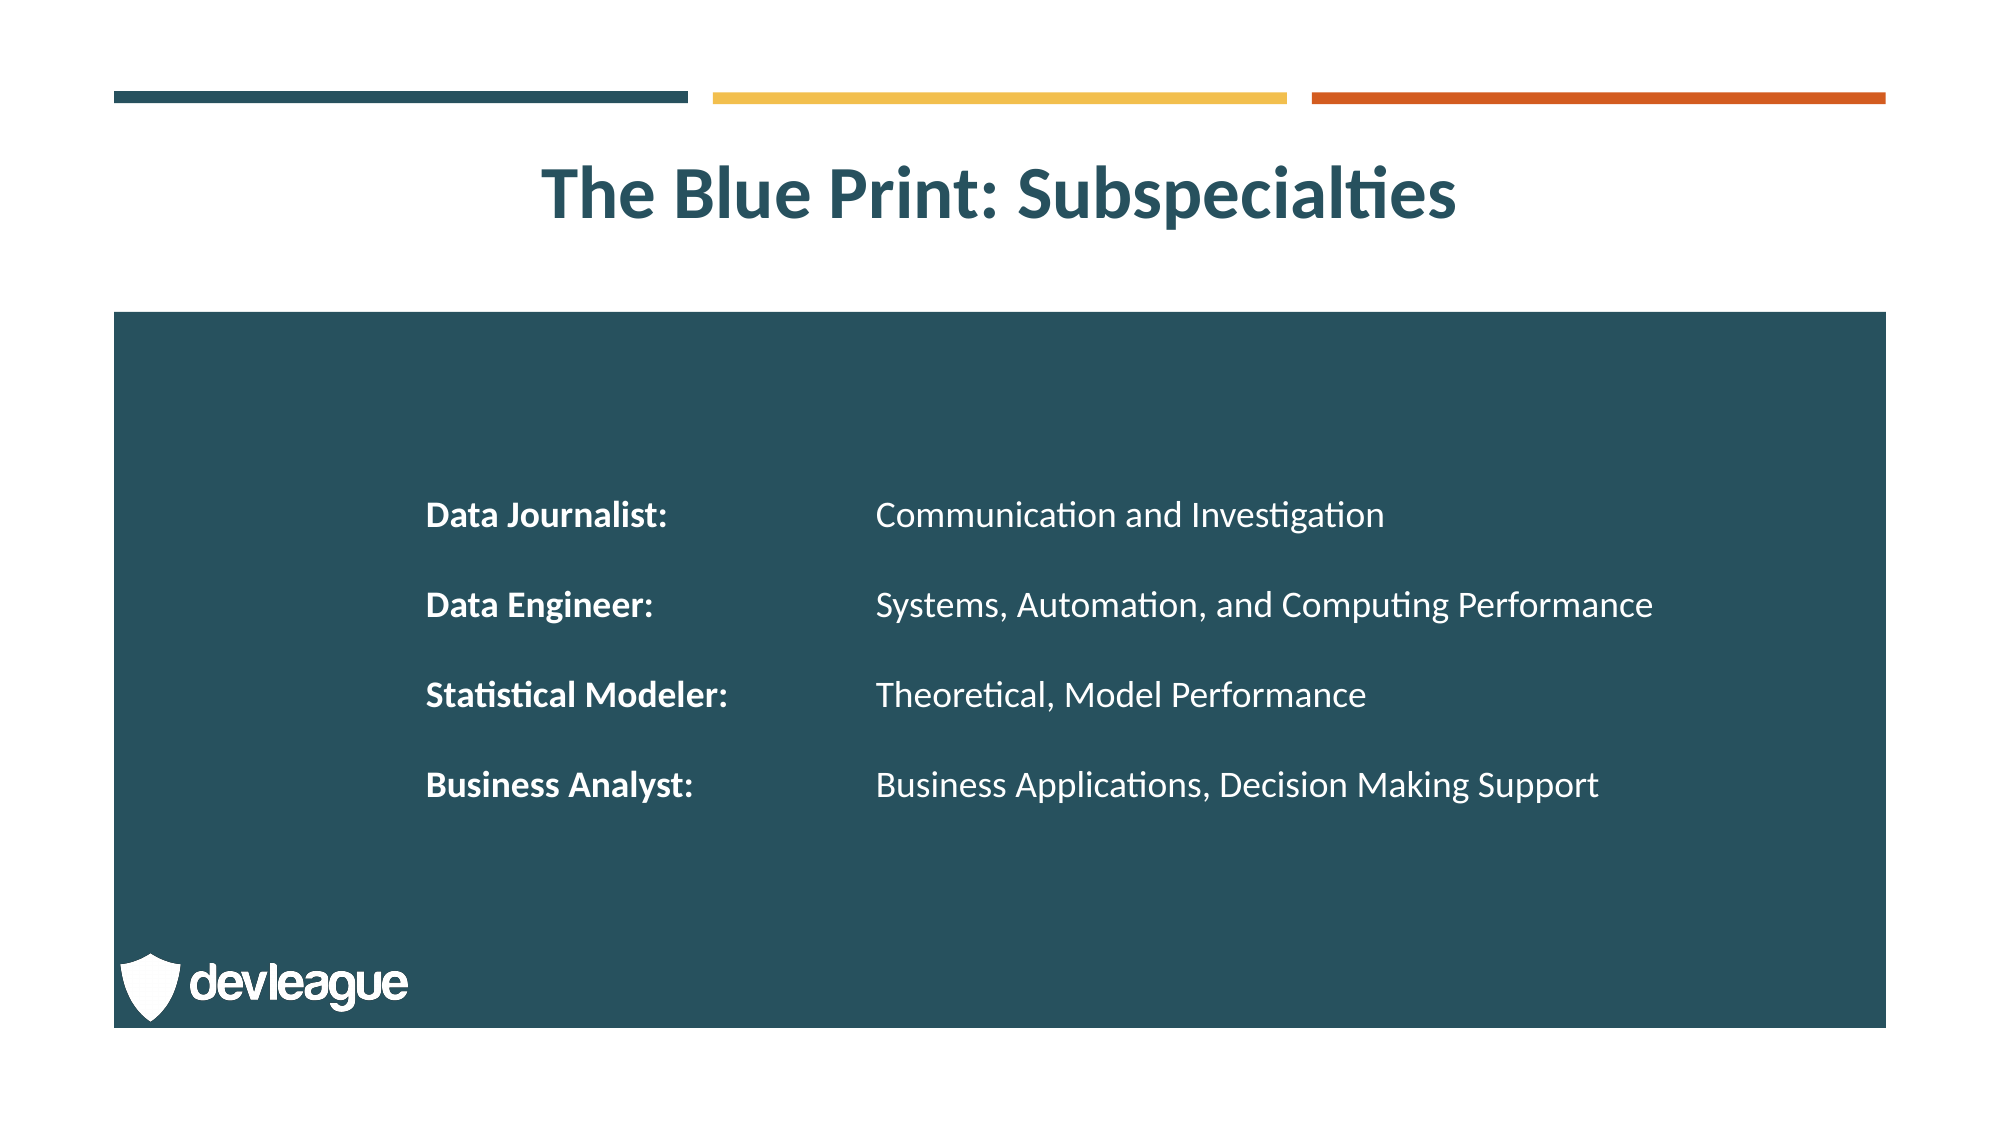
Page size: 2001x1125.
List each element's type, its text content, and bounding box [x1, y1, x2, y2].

text_box [113, 311, 410, 1029]
picture [120, 953, 412, 1022]
text_box [1683, 311, 1887, 1029]
text_box [712, 91, 1288, 105]
text_box [113, 90, 689, 104]
text_box The Blue Print: Subspecialties [114, 136, 1886, 311]
text_box [1311, 91, 1887, 105]
text_box Data Journalist: Communication and Investigation Data Engineer: Systems, Automation, and Computing Performance Statistical Modeler: Theoretical, Model Performance Business Analyst: Business Applications, Decision Making Support [410, 311, 1683, 1049]
